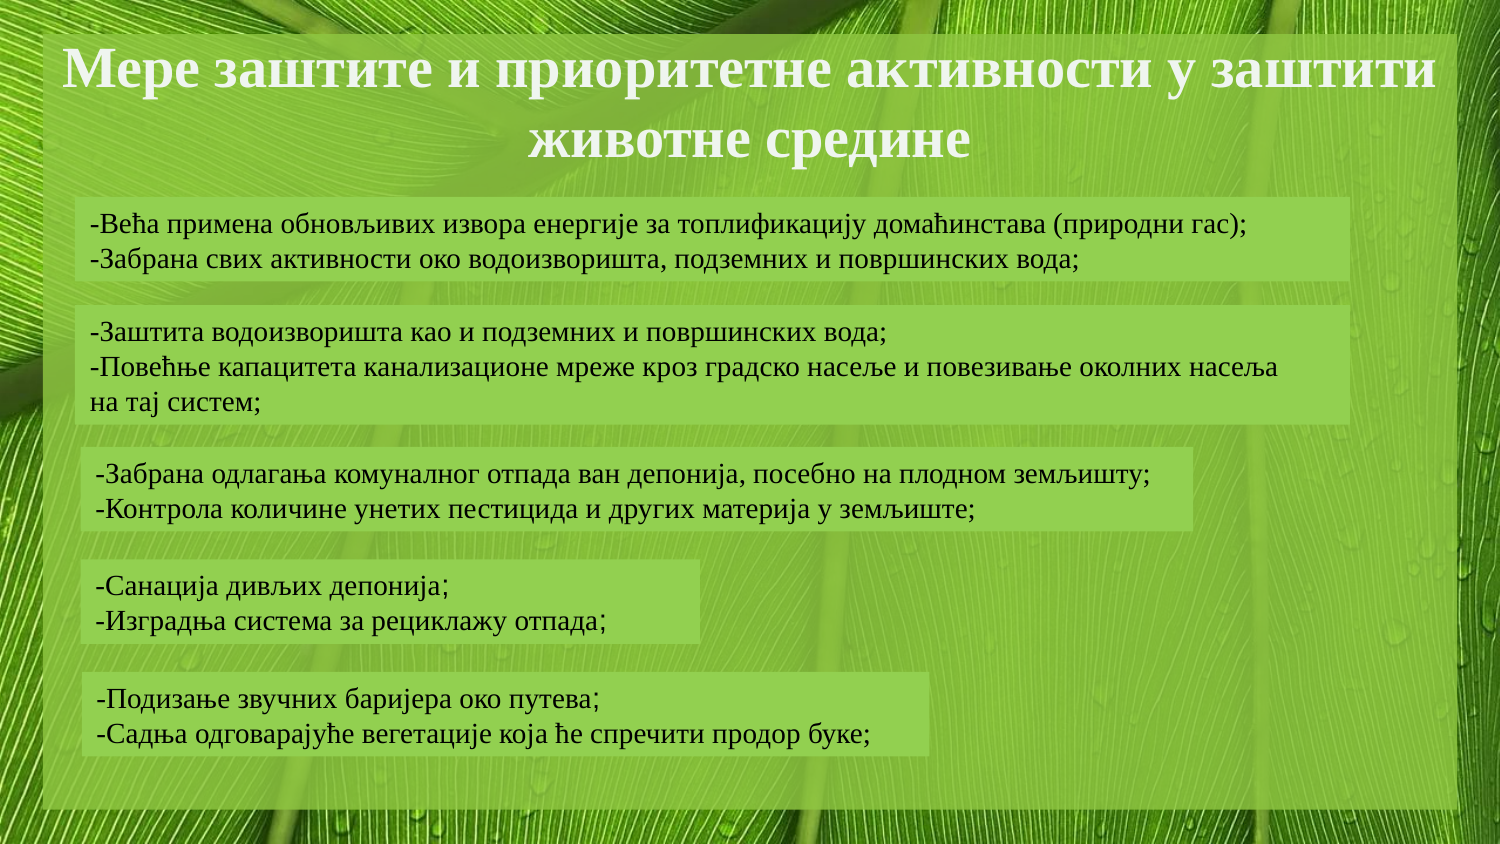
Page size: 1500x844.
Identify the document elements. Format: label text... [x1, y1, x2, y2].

text_box -Већа примена обновљивих извора енергије за топлификацију домаћинстава (природни гас); -Забрана свих активности око водоизворишта, подземних и површинских вода; [74, 196, 1350, 282]
text_box -Заштита водоизворишта као и подземних и површинских вода; -Повећње капацитета канализационе мреже кроз градско насеље и повезивање околних насеља на тај систем; [74, 305, 1350, 425]
text_box -Санација дивљих депонија; -Изградња система за рециклажу отпада; [80, 559, 700, 644]
picture [0, 0, 1500, 844]
text_box -Подизање звучних баријера око путева; -Садња одговарајуће вегетације која ће спречити продор буке; [81, 671, 930, 757]
text_box Мере заштите и приоритетне активности у заштити животне средине [37, 21, 1463, 177]
text_box -Забрана одлагања комуналног отпада ван депонија, посебно на плодном земљишту; -Контрола количине унетих пестицида и других материја у земљиште; [80, 446, 1194, 532]
